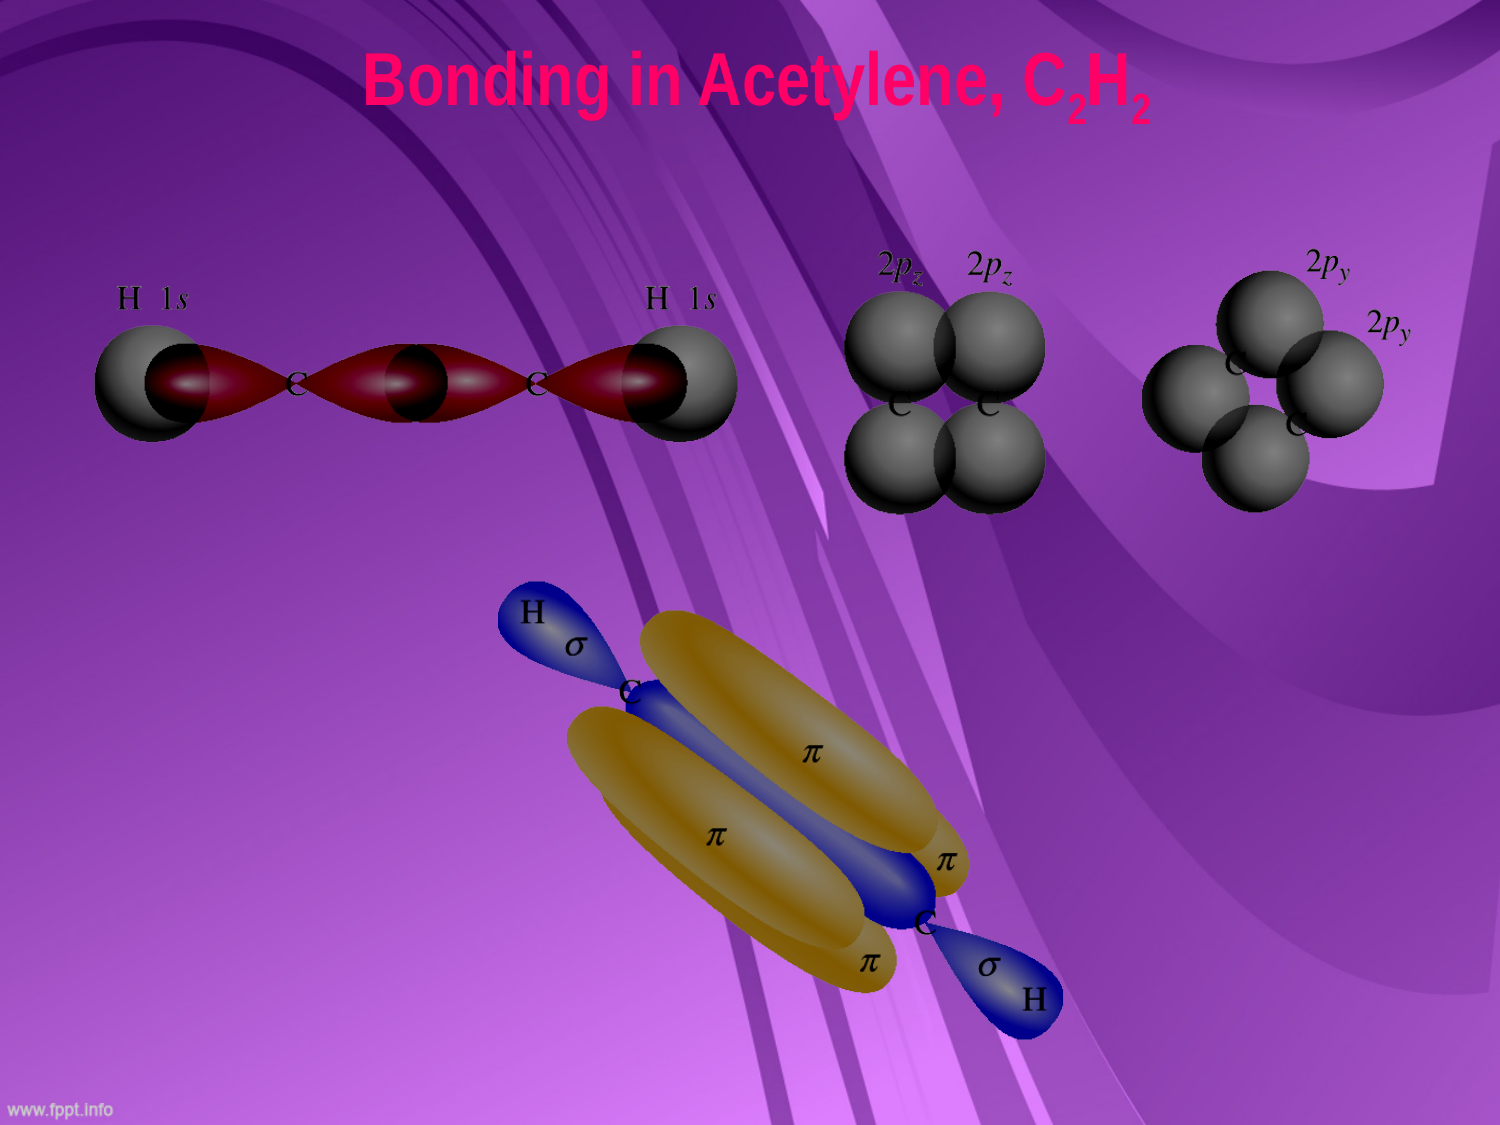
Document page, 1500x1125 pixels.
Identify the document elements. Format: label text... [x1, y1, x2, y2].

text_box Bonding in Acetylene, C2H2 [81, 23, 1432, 211]
picture [0, 0, 1500, 1125]
